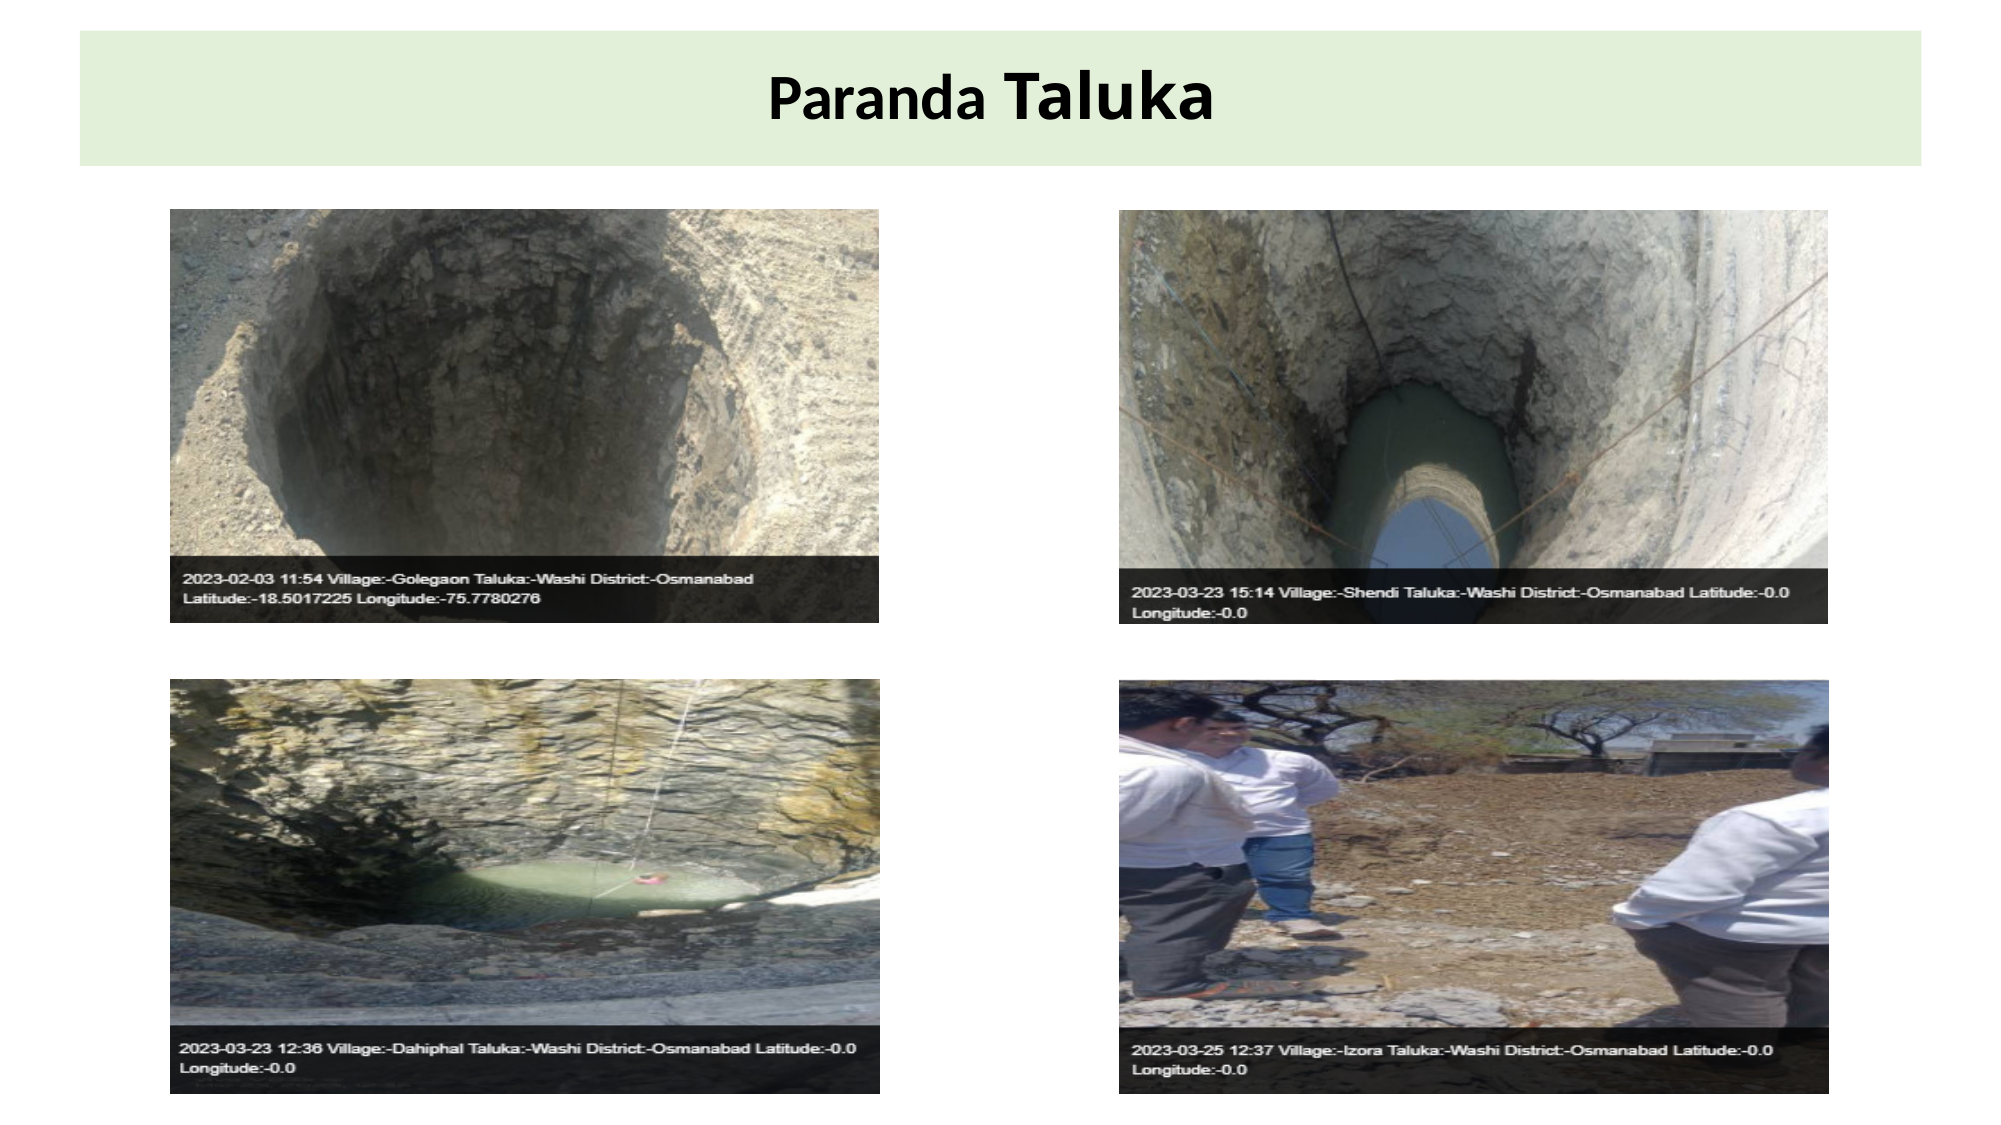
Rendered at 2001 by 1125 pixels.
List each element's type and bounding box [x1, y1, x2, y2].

picture [1119, 679, 1829, 1094]
picture [170, 209, 879, 623]
picture [1118, 210, 1828, 624]
text_box [79, 30, 1922, 166]
picture [170, 679, 880, 1094]
